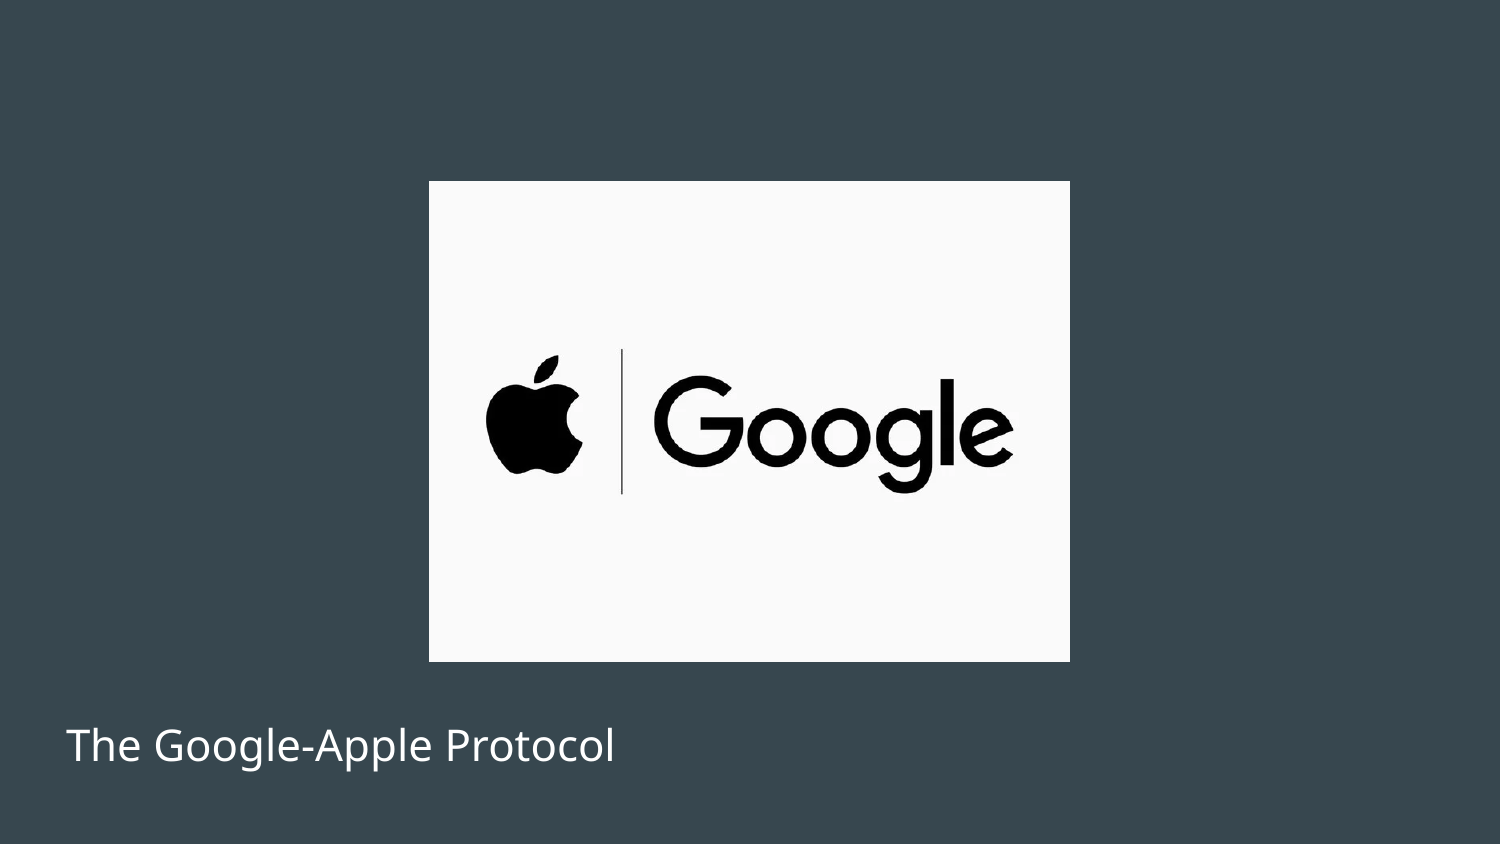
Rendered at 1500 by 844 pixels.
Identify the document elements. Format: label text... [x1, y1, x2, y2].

picture [429, 181, 1071, 663]
list The Google-Apple Protocol [51, 694, 1036, 794]
